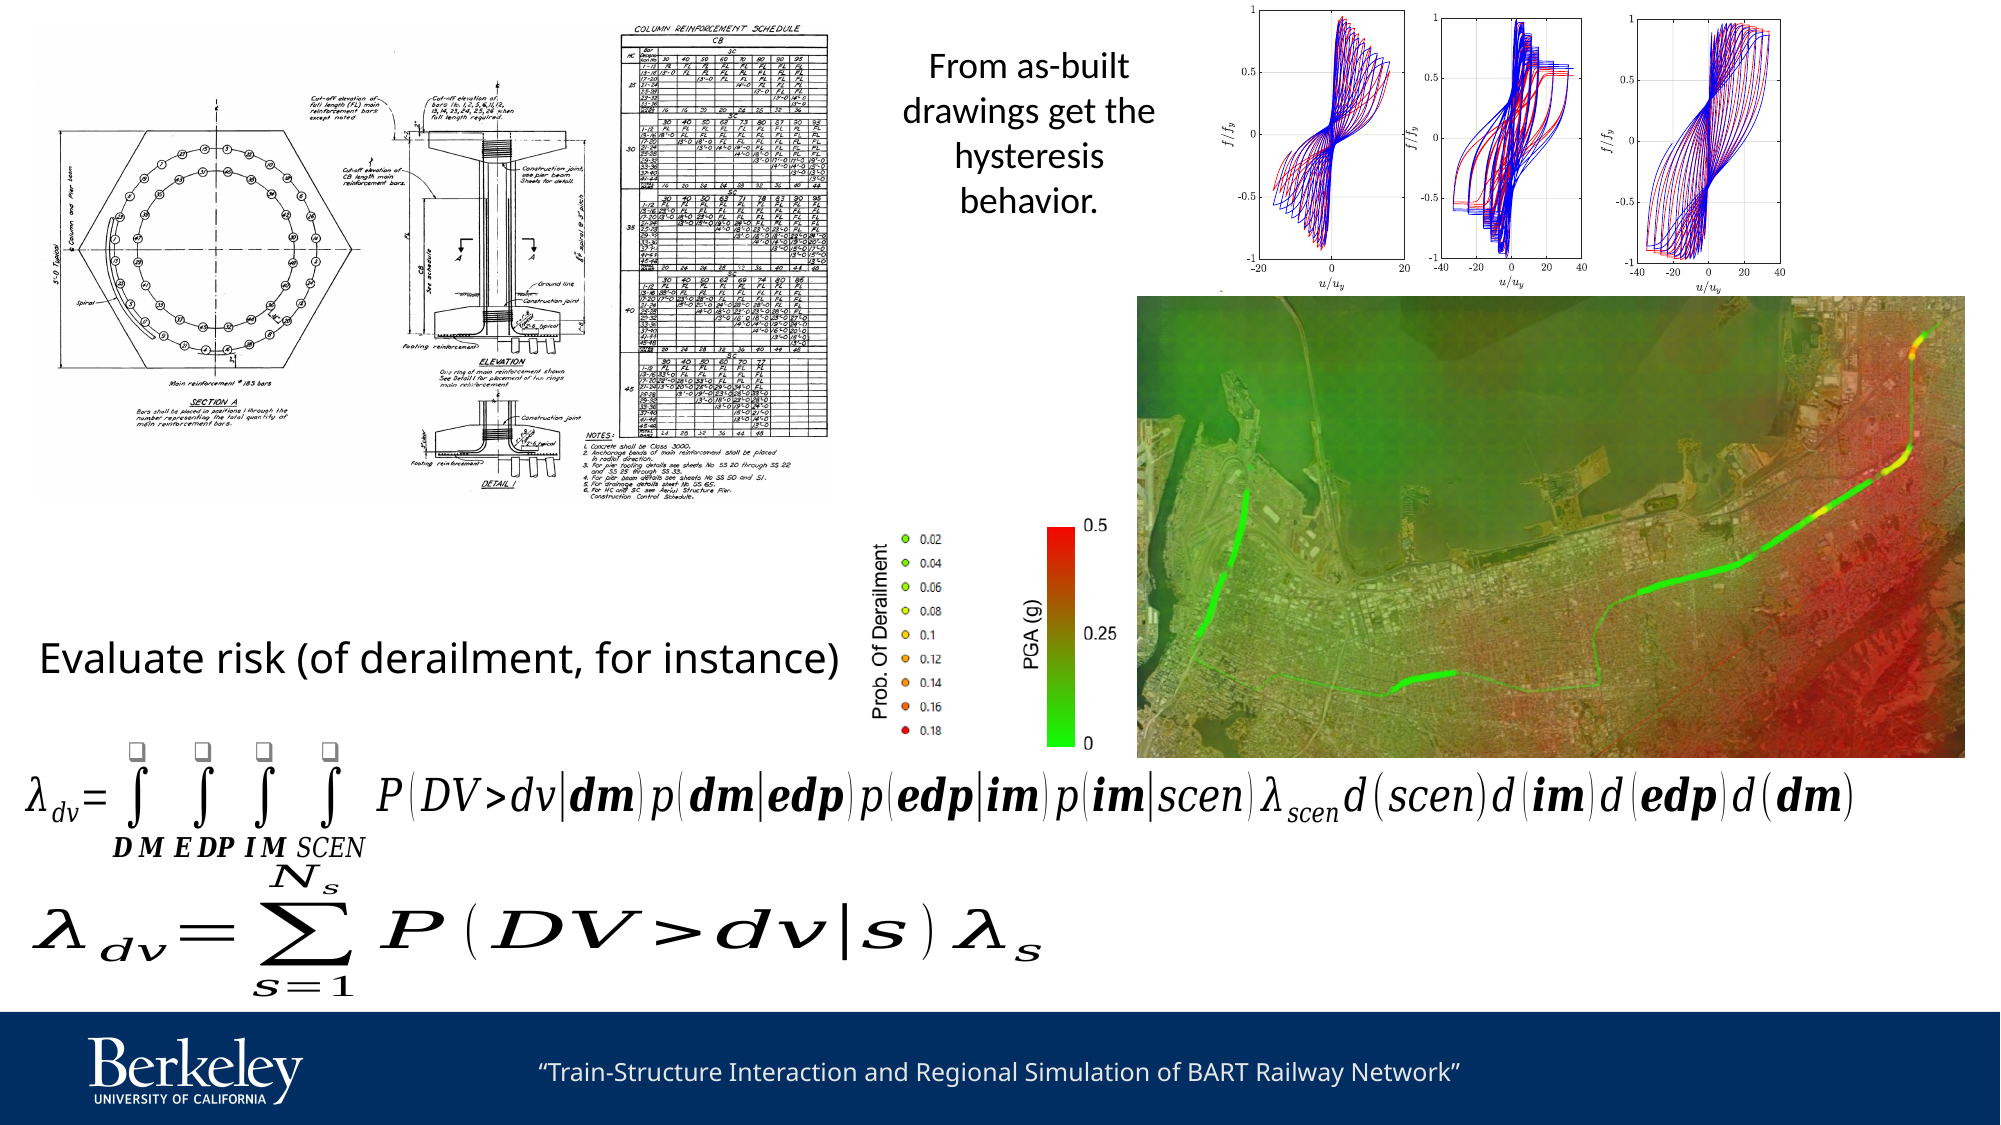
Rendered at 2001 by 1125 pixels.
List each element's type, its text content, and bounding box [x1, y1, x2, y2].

slide_number 2 [1412, 1042, 1863, 1103]
footer “Train-Structure Interaction and Regional Simulation of BART Railway Network” [341, 1041, 1658, 1102]
text_box From as-built drawings get the hysteresis behavior. [876, 33, 1183, 229]
text_box Evaluate risk (of derailment, for instance) [23, 624, 859, 740]
picture [859, 0, 1965, 764]
picture [38, 23, 833, 503]
text_box [0, 1011, 2000, 1125]
picture [77, 1031, 314, 1111]
